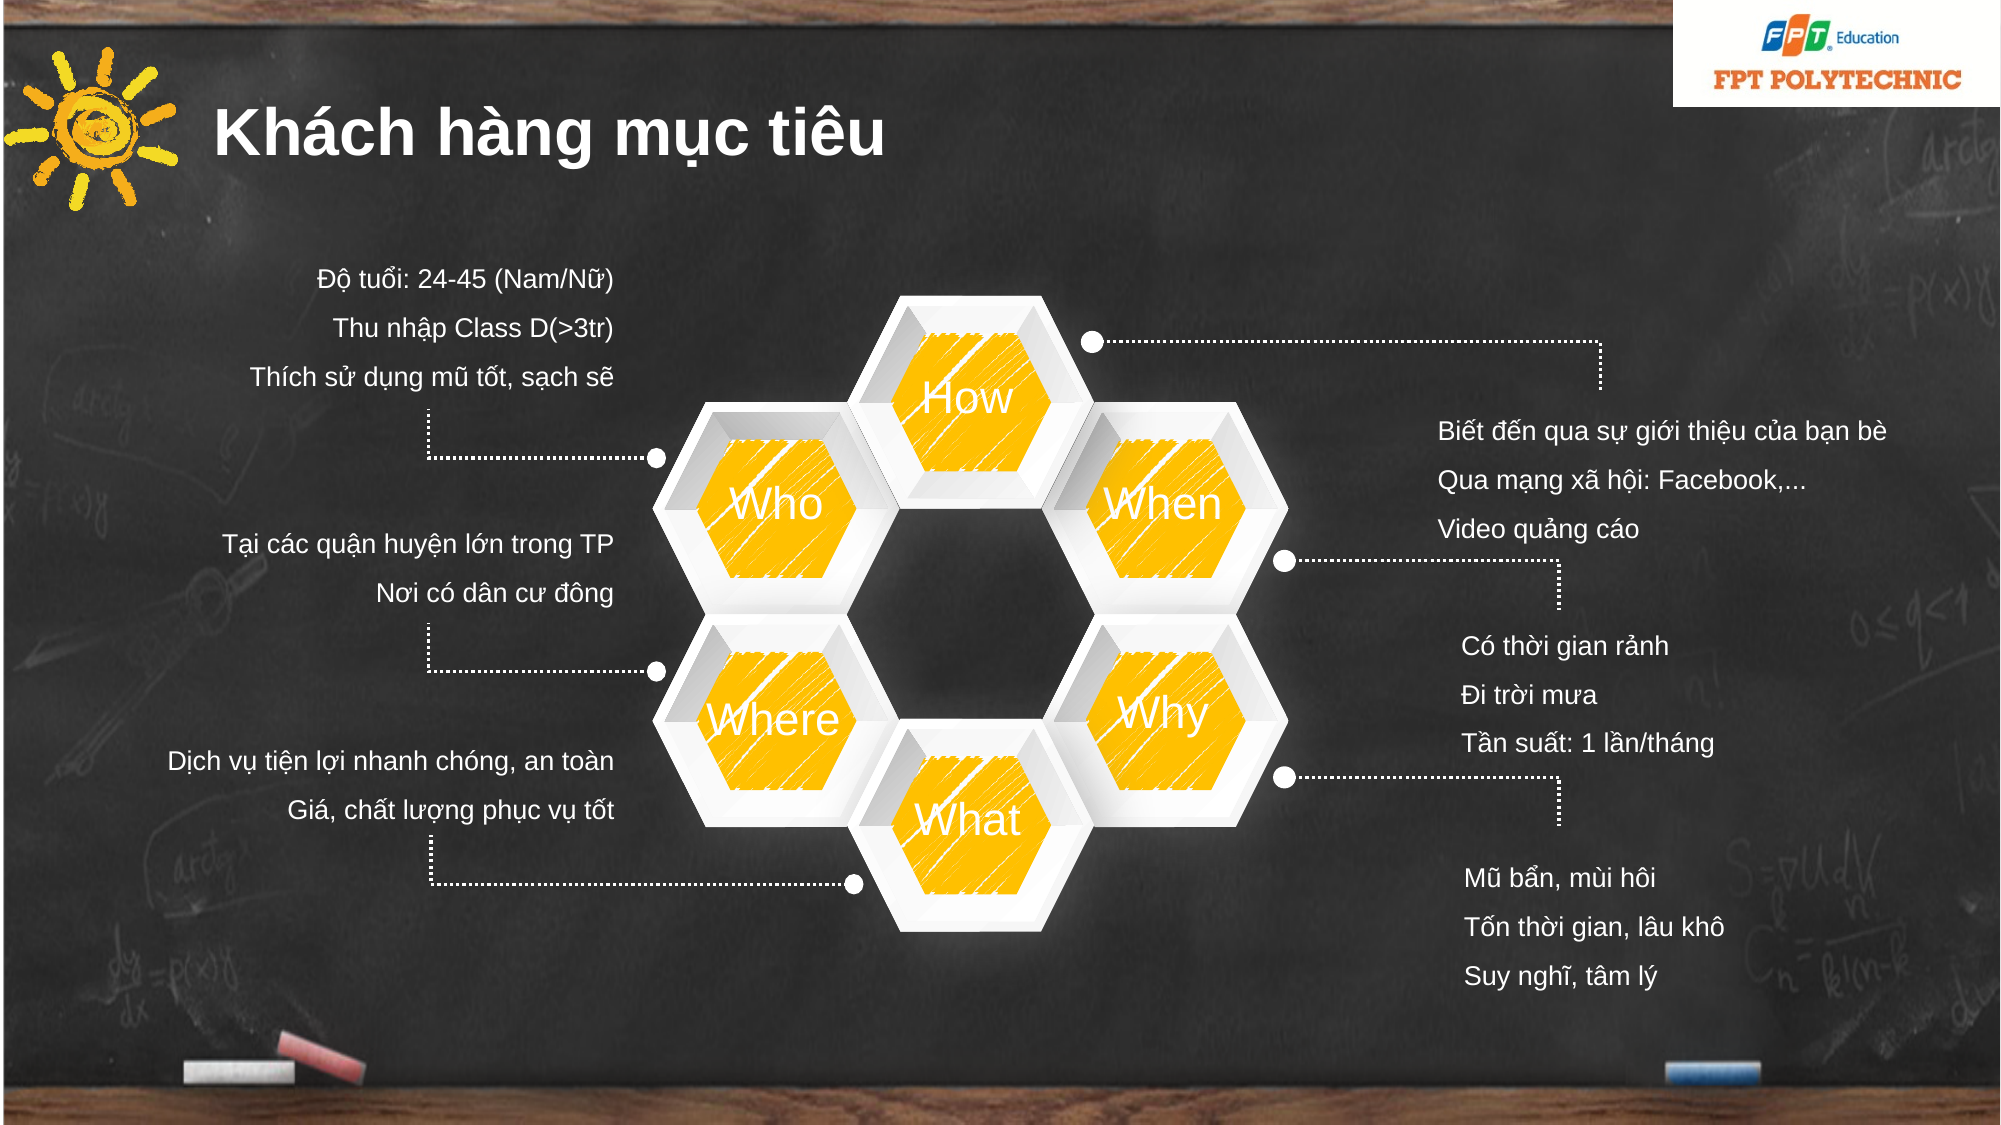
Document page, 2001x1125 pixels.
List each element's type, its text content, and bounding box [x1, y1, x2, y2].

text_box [652, 402, 900, 614]
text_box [1274, 550, 1559, 610]
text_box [1041, 402, 1289, 614]
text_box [884, 333, 1052, 472]
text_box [430, 835, 863, 894]
picture [0, 0, 2001, 1125]
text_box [180, 503, 629, 617]
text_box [1449, 836, 1789, 994]
text_box Khách hàng mục tiêu [213, 88, 889, 169]
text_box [884, 756, 1052, 895]
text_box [847, 295, 1095, 509]
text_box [227, 238, 629, 402]
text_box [1081, 331, 1601, 391]
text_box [847, 718, 1095, 932]
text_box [1422, 390, 1923, 553]
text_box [1274, 767, 1559, 827]
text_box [428, 409, 665, 468]
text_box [1041, 614, 1289, 828]
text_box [1446, 604, 1827, 768]
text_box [693, 439, 860, 578]
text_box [132, 706, 629, 828]
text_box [1080, 651, 1247, 791]
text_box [428, 622, 665, 681]
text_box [652, 614, 900, 828]
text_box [690, 651, 857, 791]
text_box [1080, 439, 1247, 578]
